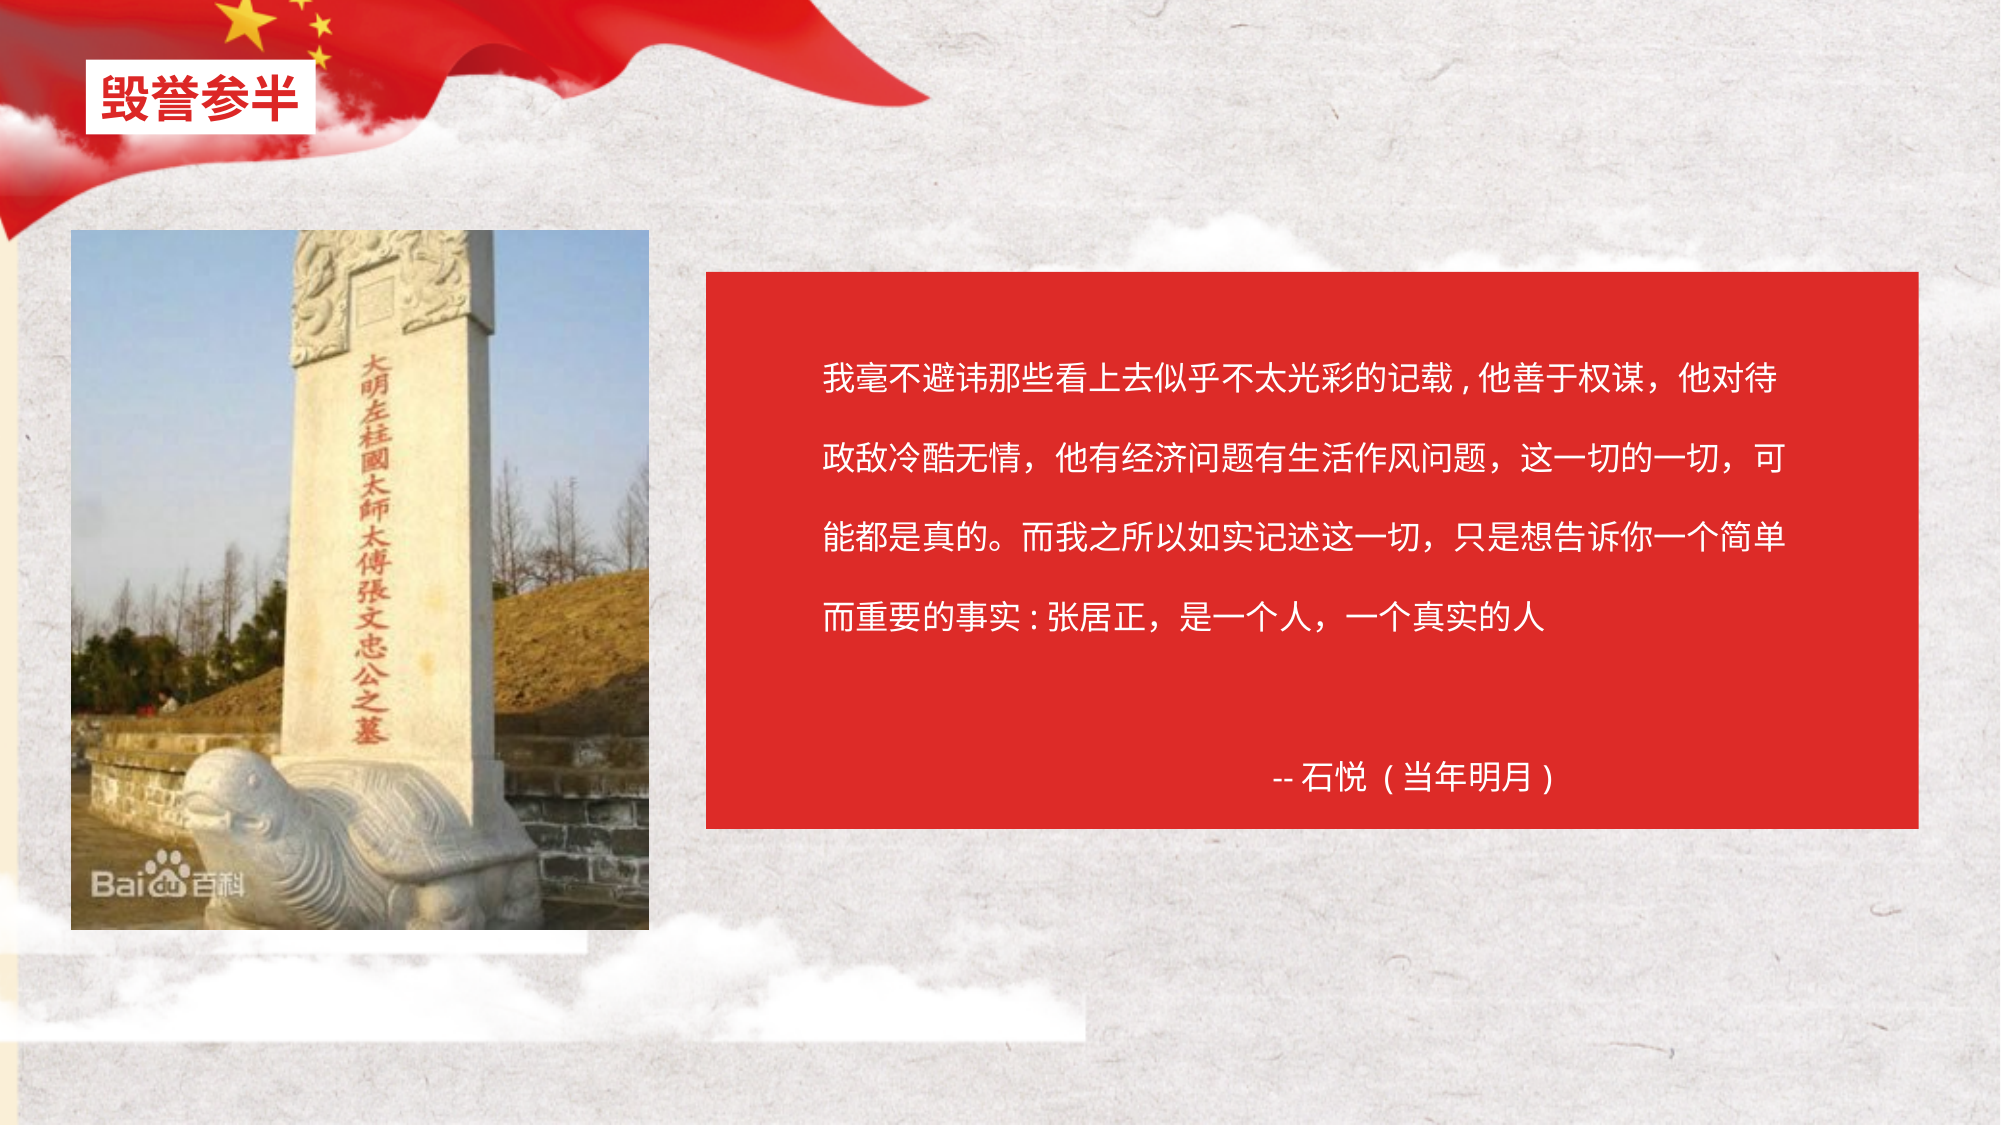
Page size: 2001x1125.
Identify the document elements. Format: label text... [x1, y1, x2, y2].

text_box 毁誉参半 [85, 59, 316, 135]
text_box [705, 271, 1920, 830]
text_box 我毫不避讳那些看上去似乎不太光彩的记载,他善于权谋，他对待政敌冷酷无情，他有经济问题有生活作风问题，这一切的一切，可能都是真的。而我之所以如实记述这一切，只是想告诉你一个简单而重要的事实:张居正，是一个人，一个真实的人 --石悦 (当年明月) [822, 317, 1803, 797]
picture [0, 0, 2001, 1125]
